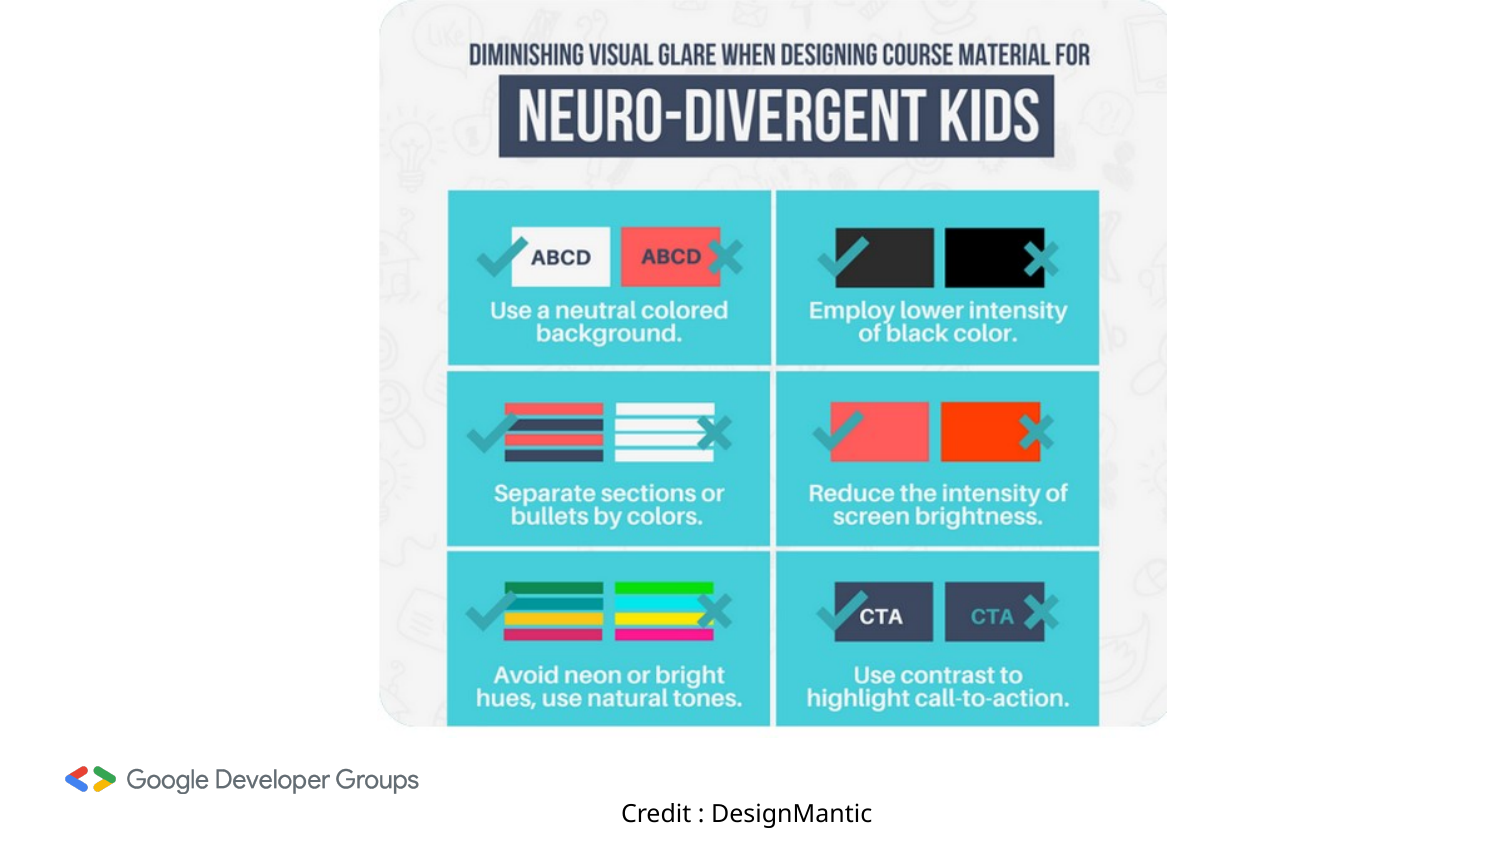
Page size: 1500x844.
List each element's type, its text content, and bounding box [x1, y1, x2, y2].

picture [377, 0, 1167, 738]
picture [64, 766, 419, 794]
text_box Credit : DesignMantic [606, 790, 982, 836]
